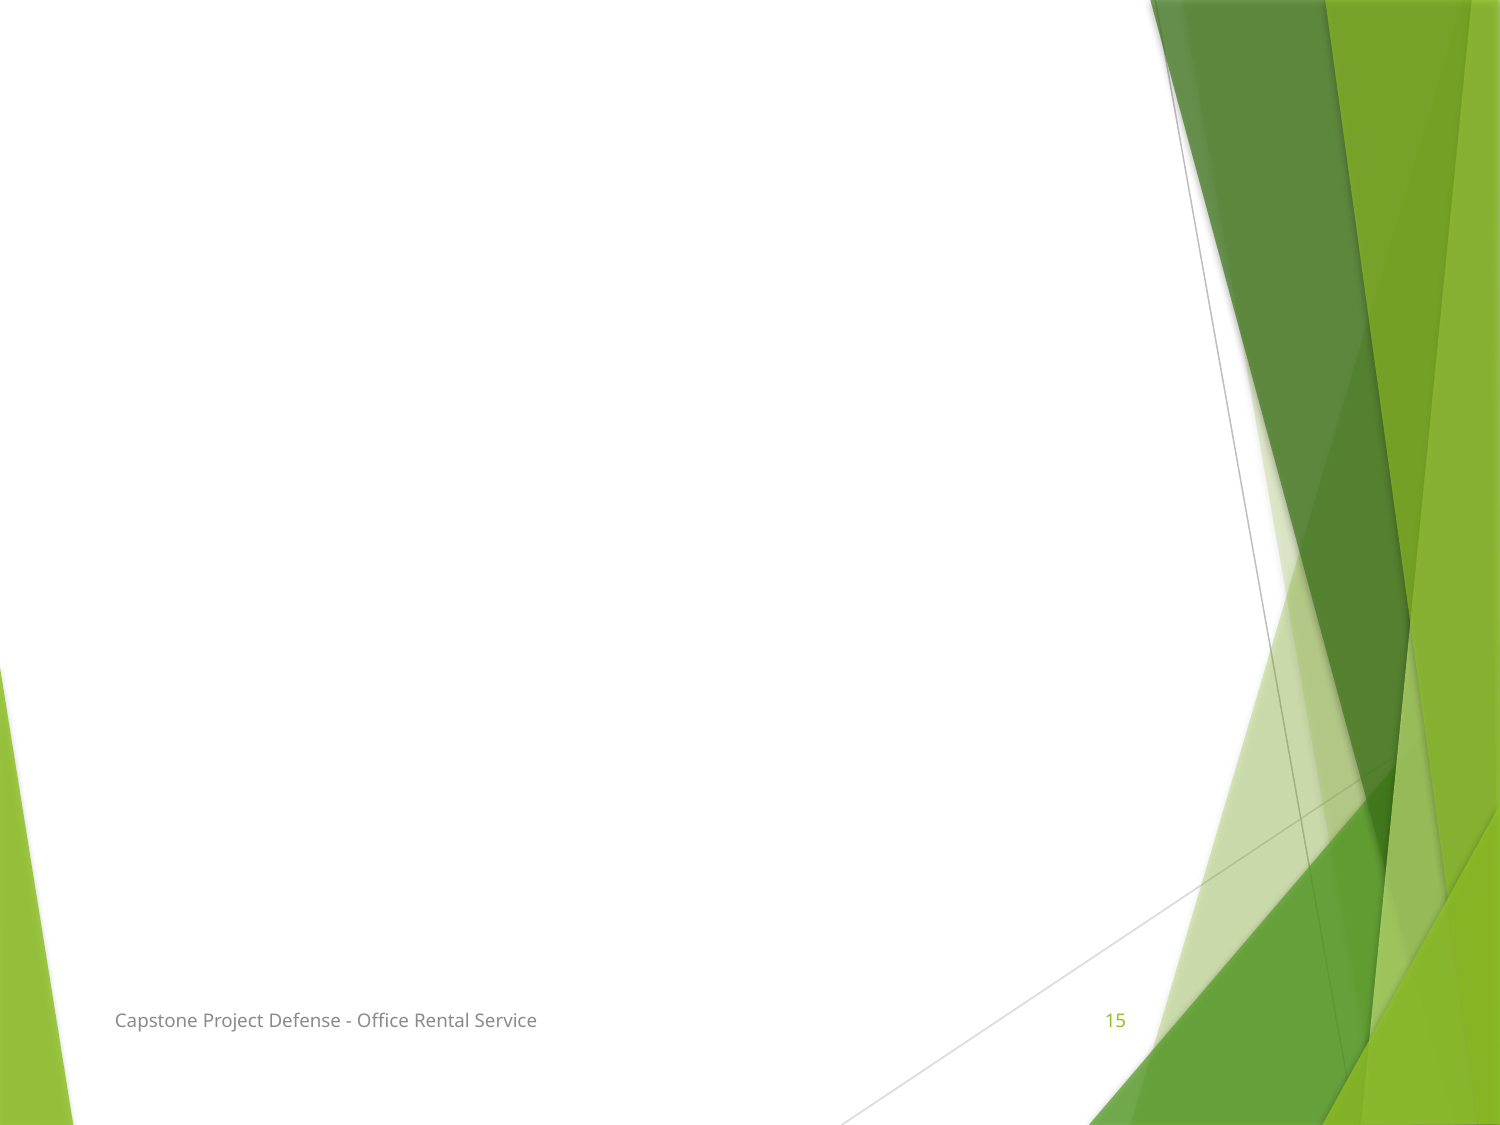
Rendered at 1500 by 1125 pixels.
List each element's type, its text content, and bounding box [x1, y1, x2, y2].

footer Capstone Project Defense - Office Rental Service [99, 991, 859, 1051]
slide_number 15 [1057, 991, 1142, 1051]
